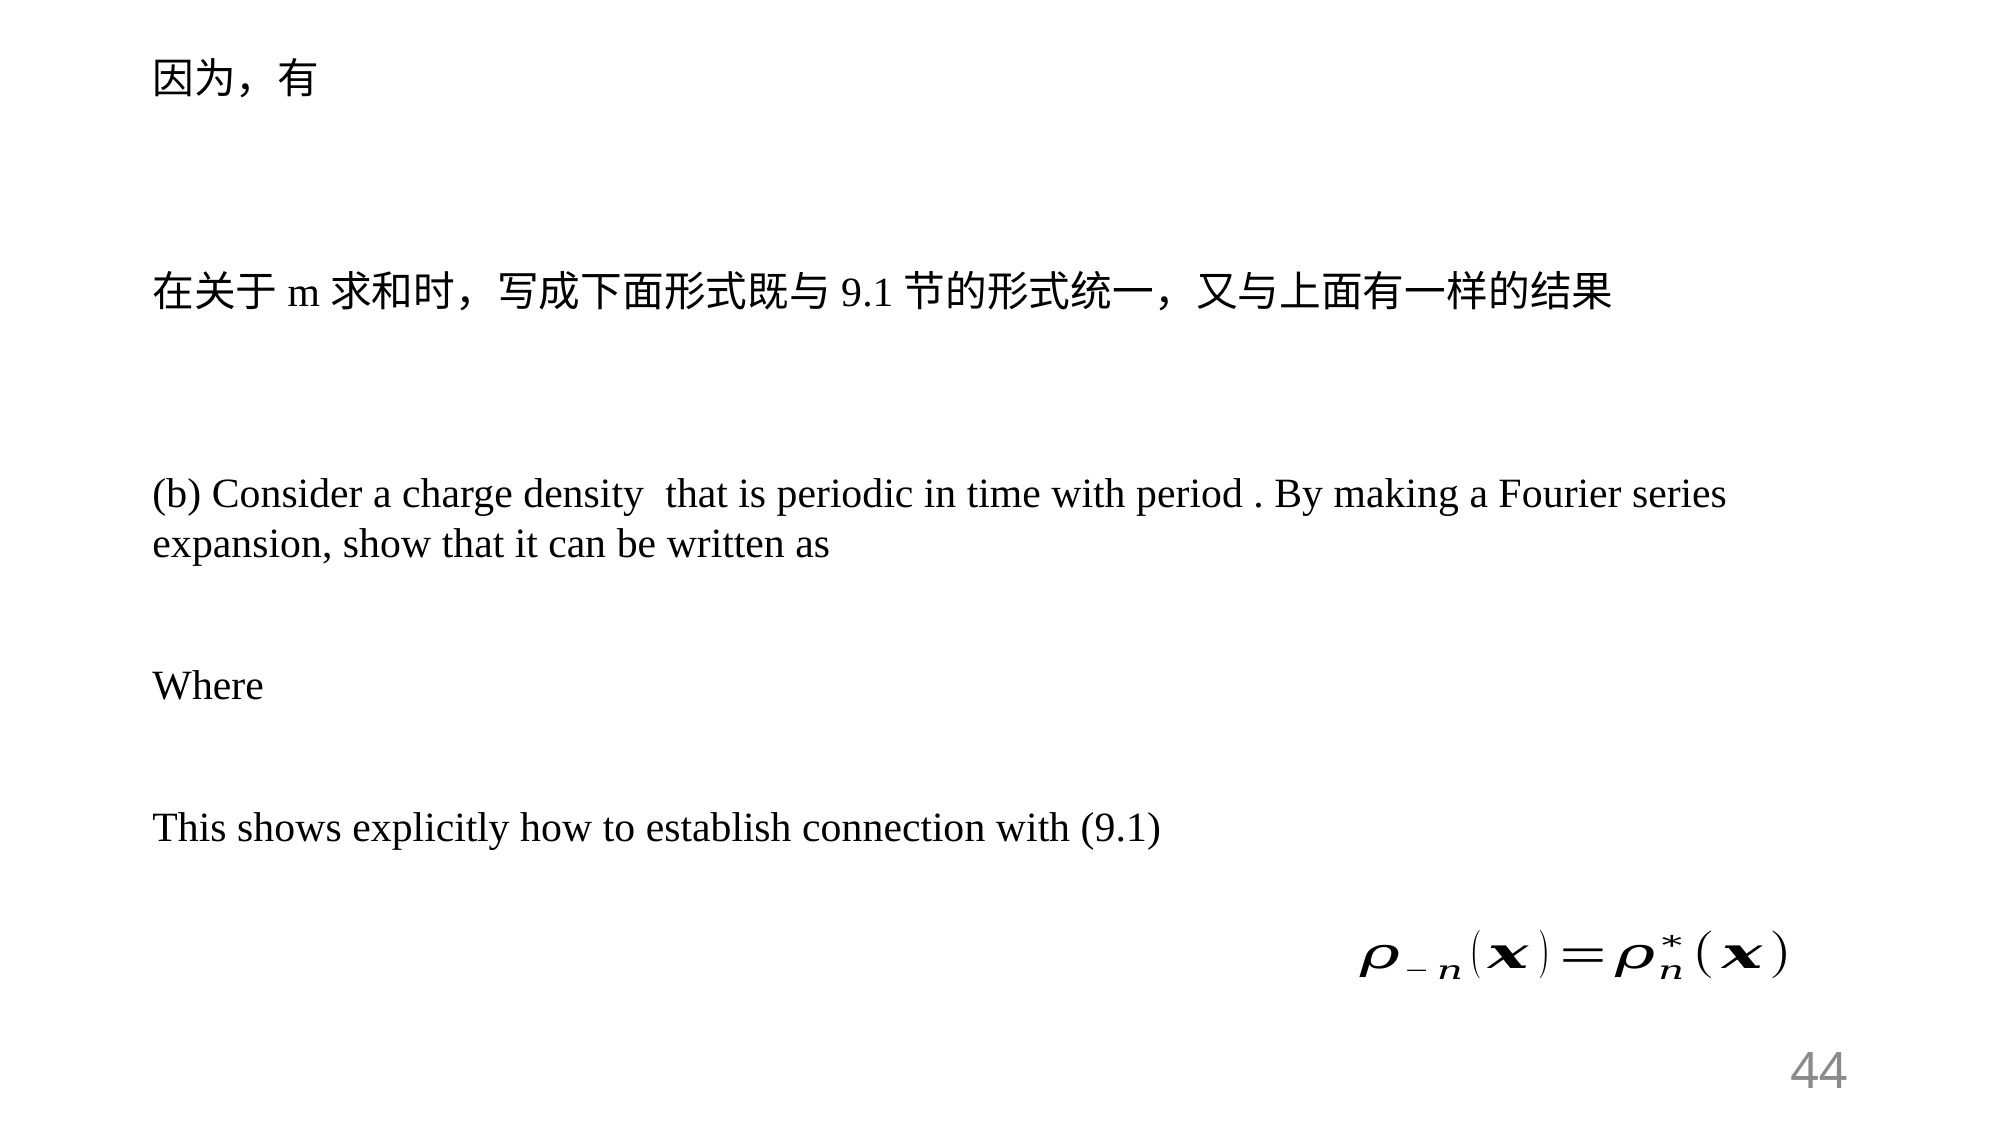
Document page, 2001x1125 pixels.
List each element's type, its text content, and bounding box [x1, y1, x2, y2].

slide_number 44 [1412, 1042, 1863, 1103]
